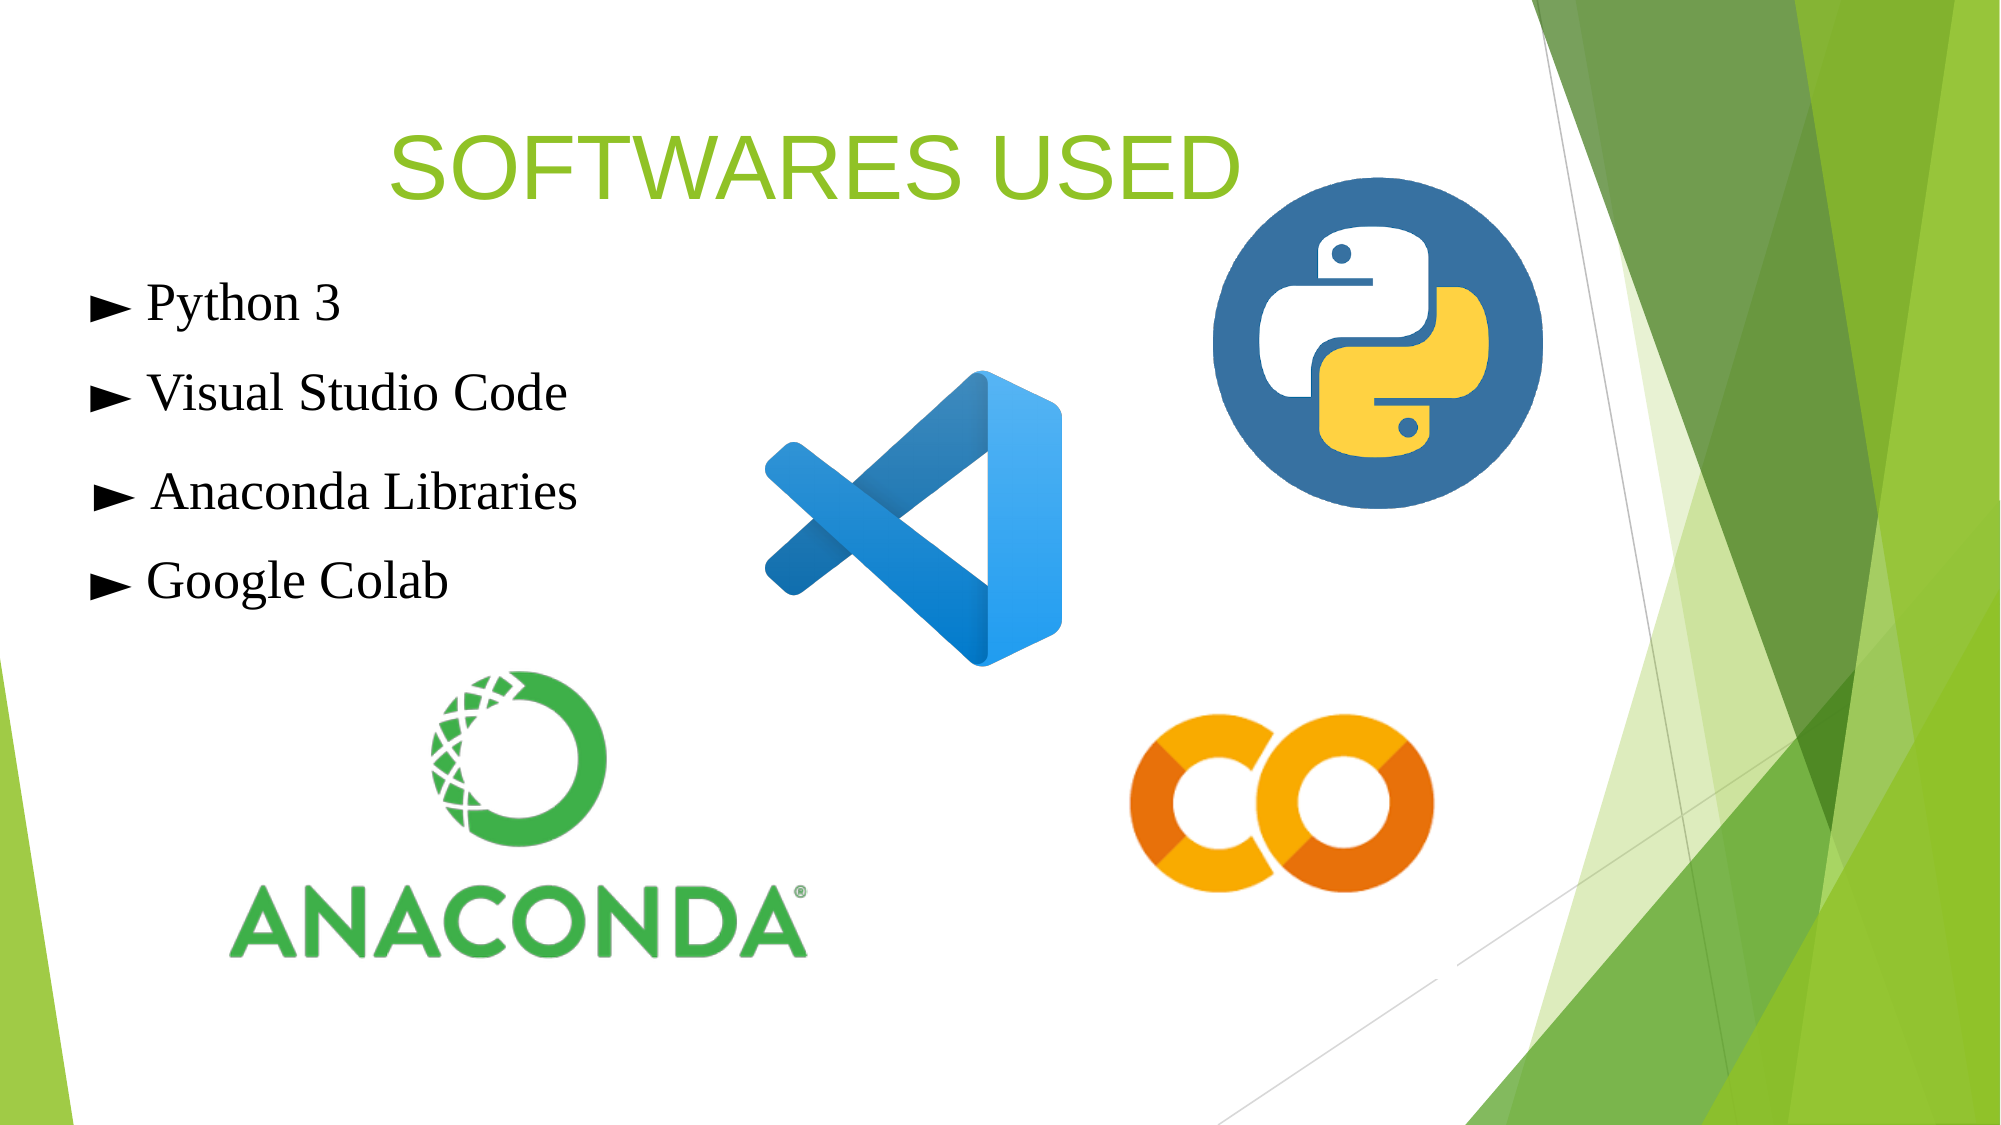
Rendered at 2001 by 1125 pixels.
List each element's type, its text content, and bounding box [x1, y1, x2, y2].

text_box Google Colab [75, 523, 568, 625]
text_box Visual Studio Code [75, 334, 696, 437]
text_box Python 3 [75, 244, 669, 334]
title SOFTWARES USED [111, 99, 1522, 317]
picture [1212, 177, 1544, 509]
picture [1105, 628, 1457, 979]
text_box Anaconda Libraries [78, 433, 715, 536]
picture [224, 370, 1062, 963]
